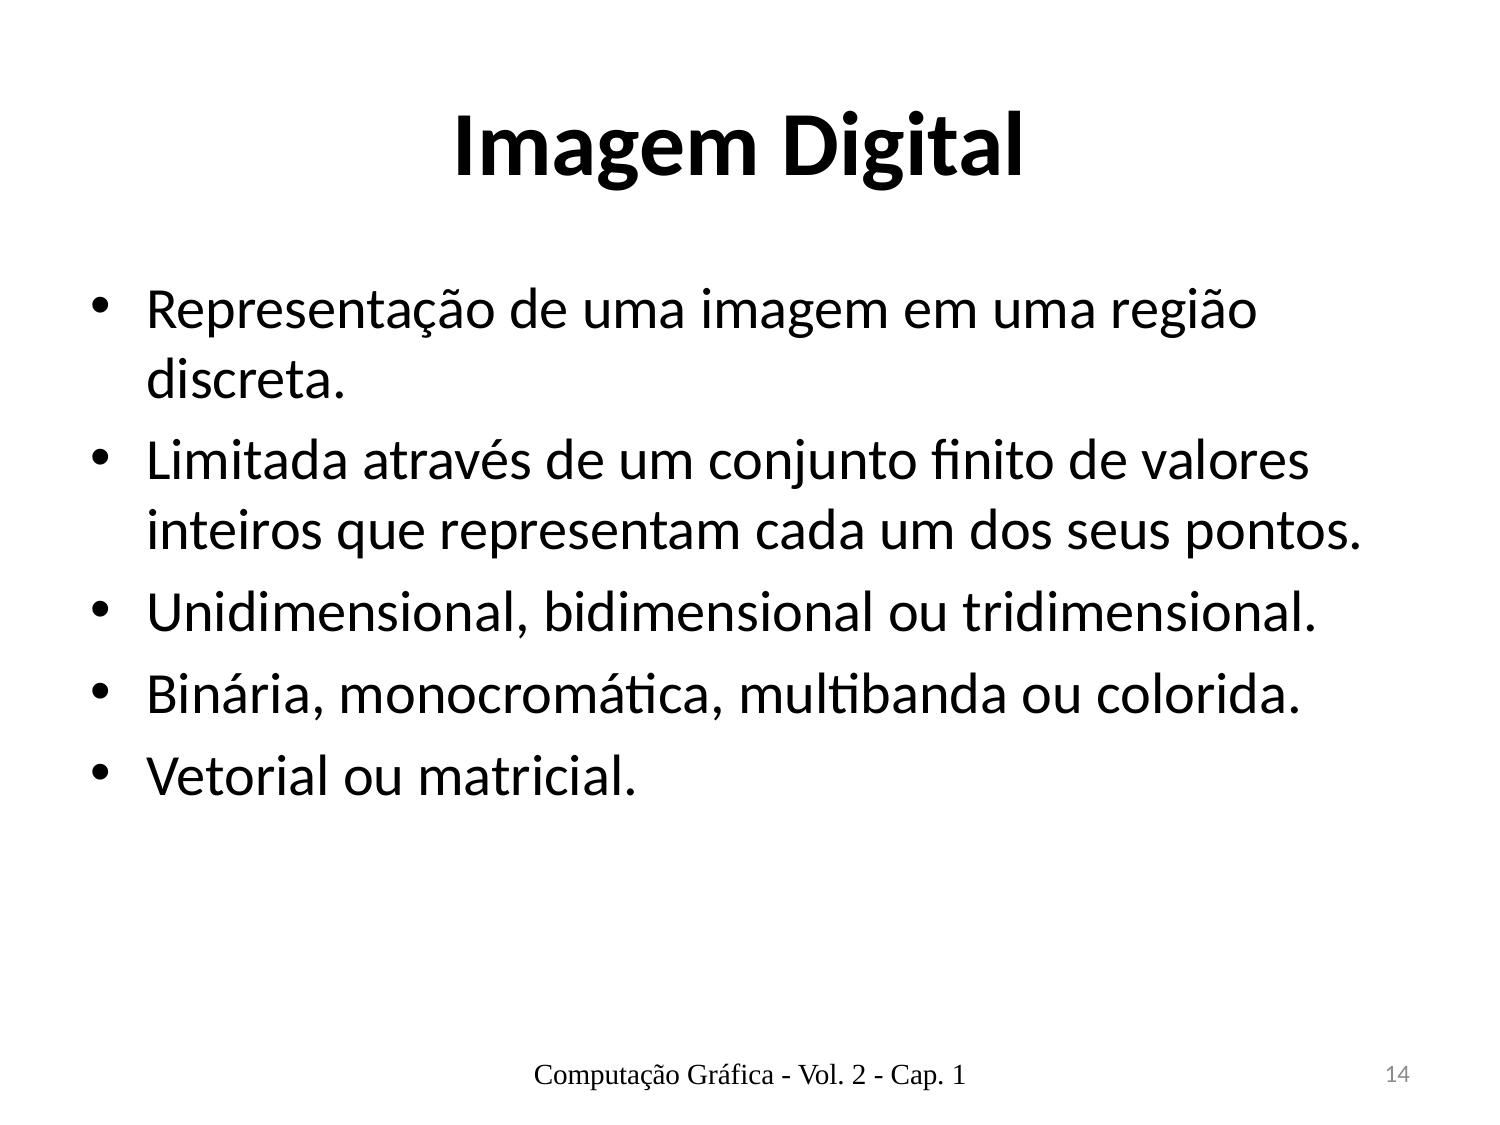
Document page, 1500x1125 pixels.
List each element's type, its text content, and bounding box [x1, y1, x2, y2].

title Imagem Digital [75, 45, 1425, 233]
slide_number 14 [1074, 1042, 1425, 1103]
footer Computação Gráfica - Vol. 2 - Cap. 1 [512, 1042, 988, 1103]
list Representação de uma imagem em uma região discreta. Limitada através de um conjunto finito de valores inteiros que representam cada um dos seus pontos. Unidimensional, bidimensional ou tridimensional. Binária, monocromática, multibanda ou colorida. Vetorial ou matricial. [75, 262, 1425, 1005]
